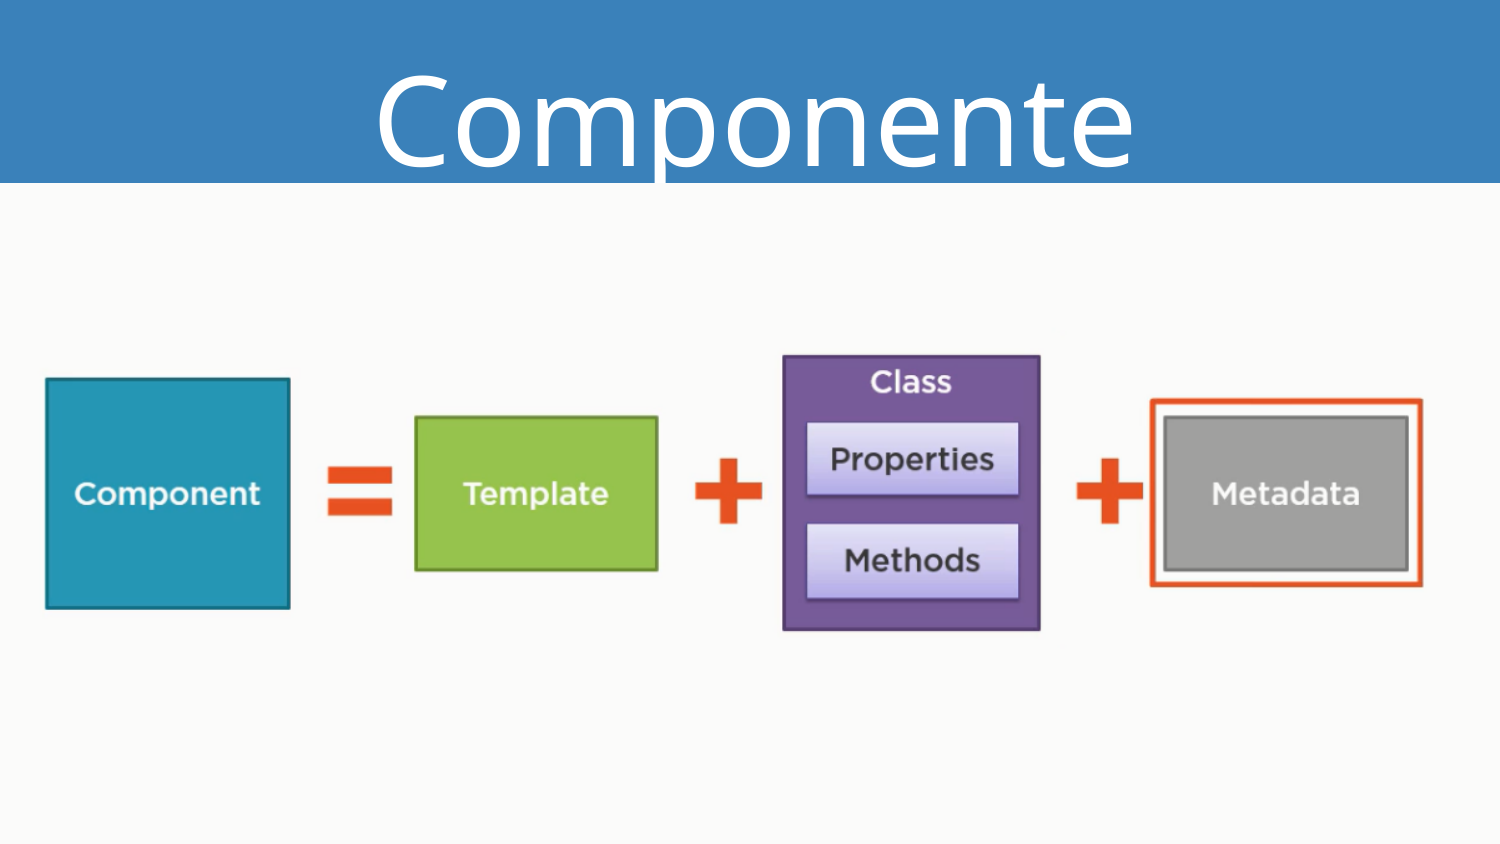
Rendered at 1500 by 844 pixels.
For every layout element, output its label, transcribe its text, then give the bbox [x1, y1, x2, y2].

text_box Componente [94, 26, 1418, 182]
picture [0, 183, 1500, 844]
